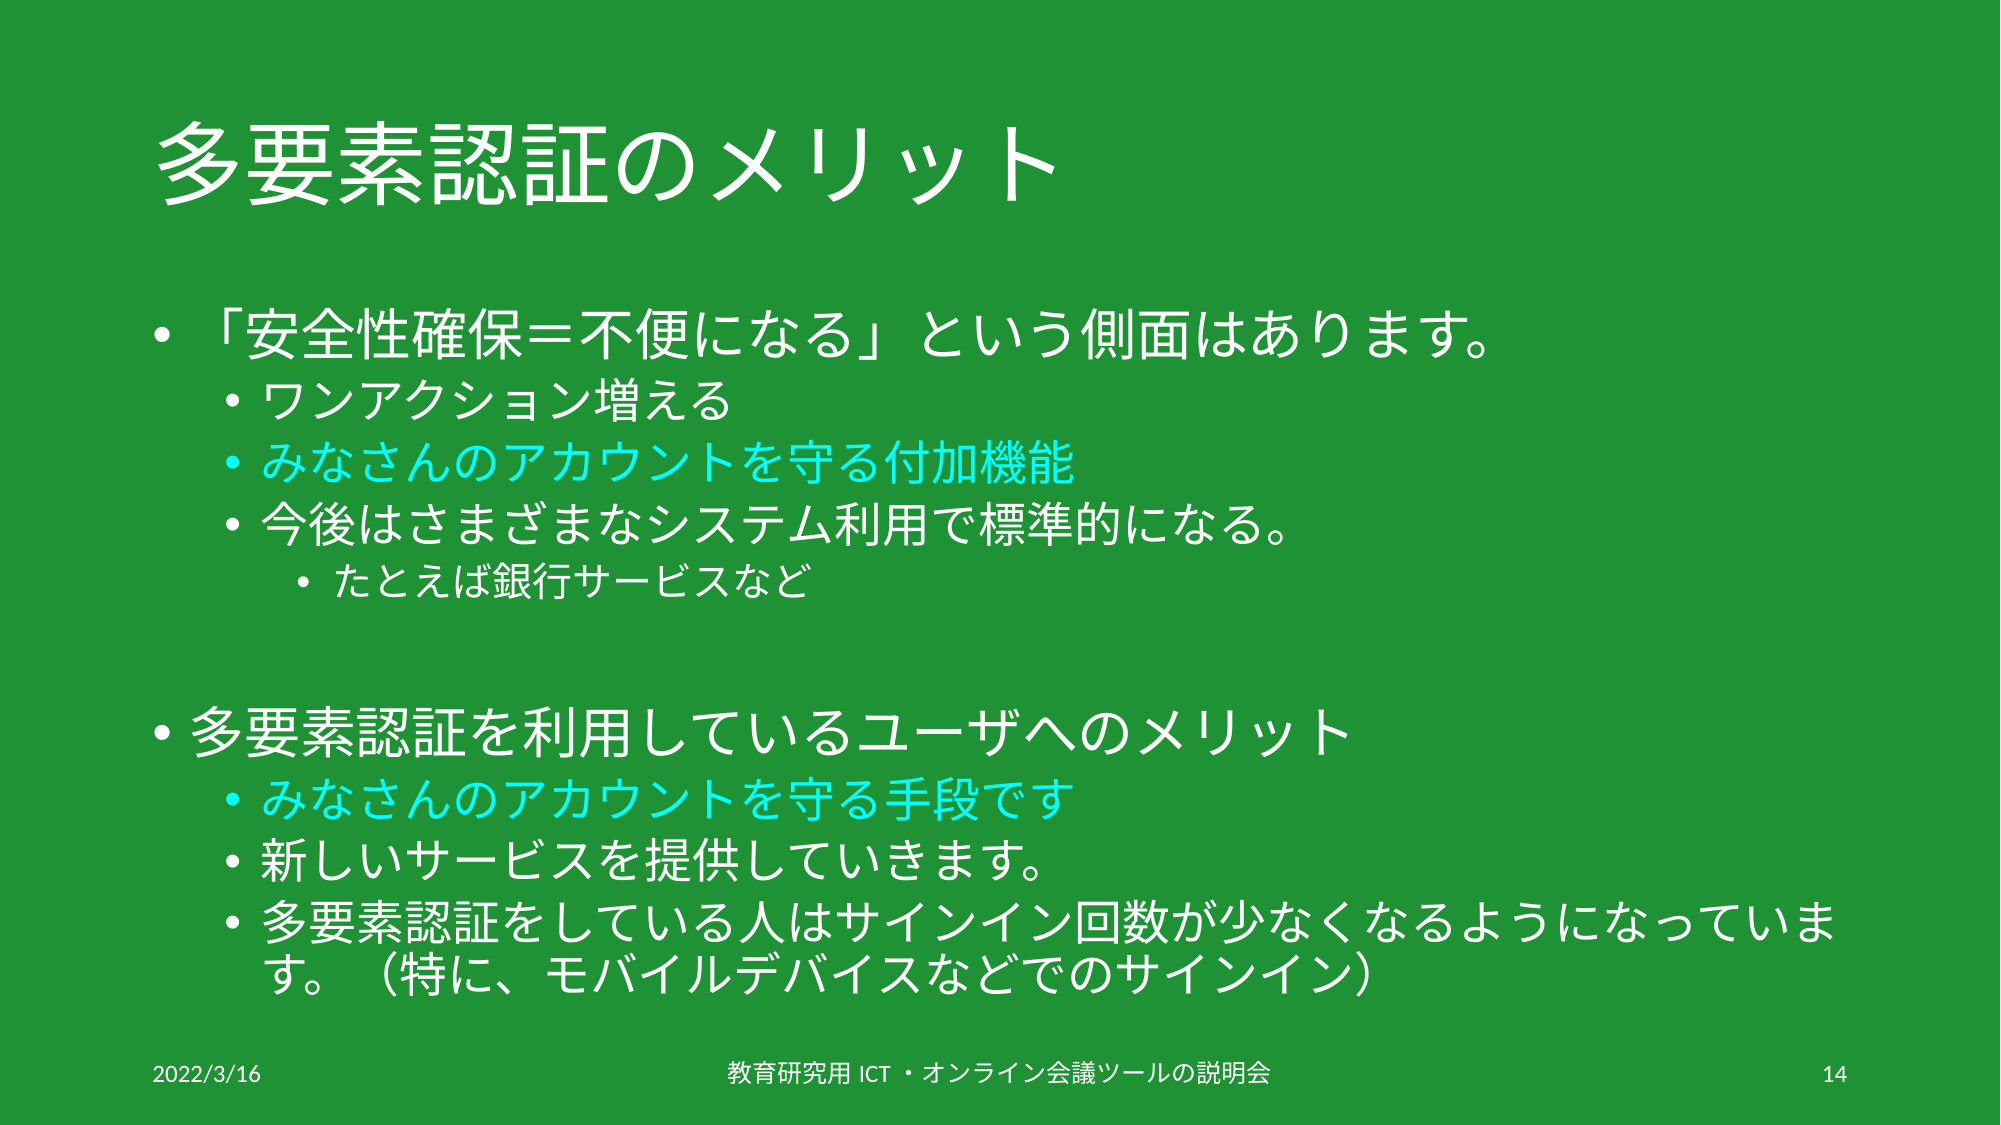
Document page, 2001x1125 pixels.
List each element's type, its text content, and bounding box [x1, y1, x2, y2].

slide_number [137, 1042, 588, 1103]
list 「安全性確保＝不便になる」という側面はあります。 ワンアクション増える みなさんのアカウントを守る付加機能 今後はさまざまなシステム利用で標準的になる。 たとえば銀行サービスなど 多要素認証を利用しているユーザへのメリット みなさんのアカウントを守る手段です 新しいサービスを提供していきます。 多要素認証をしている人はサインイン回数が少なくなるようになっています。（特に、モバイルデバイスなどでのサインイン） [137, 299, 1863, 1014]
title 多要素認証のメリット [137, 59, 1863, 278]
footer 教育研究用ICT・オンライン会議ツールの説明会 [662, 1042, 1338, 1103]
slide_number 14 [1412, 1042, 1863, 1103]
